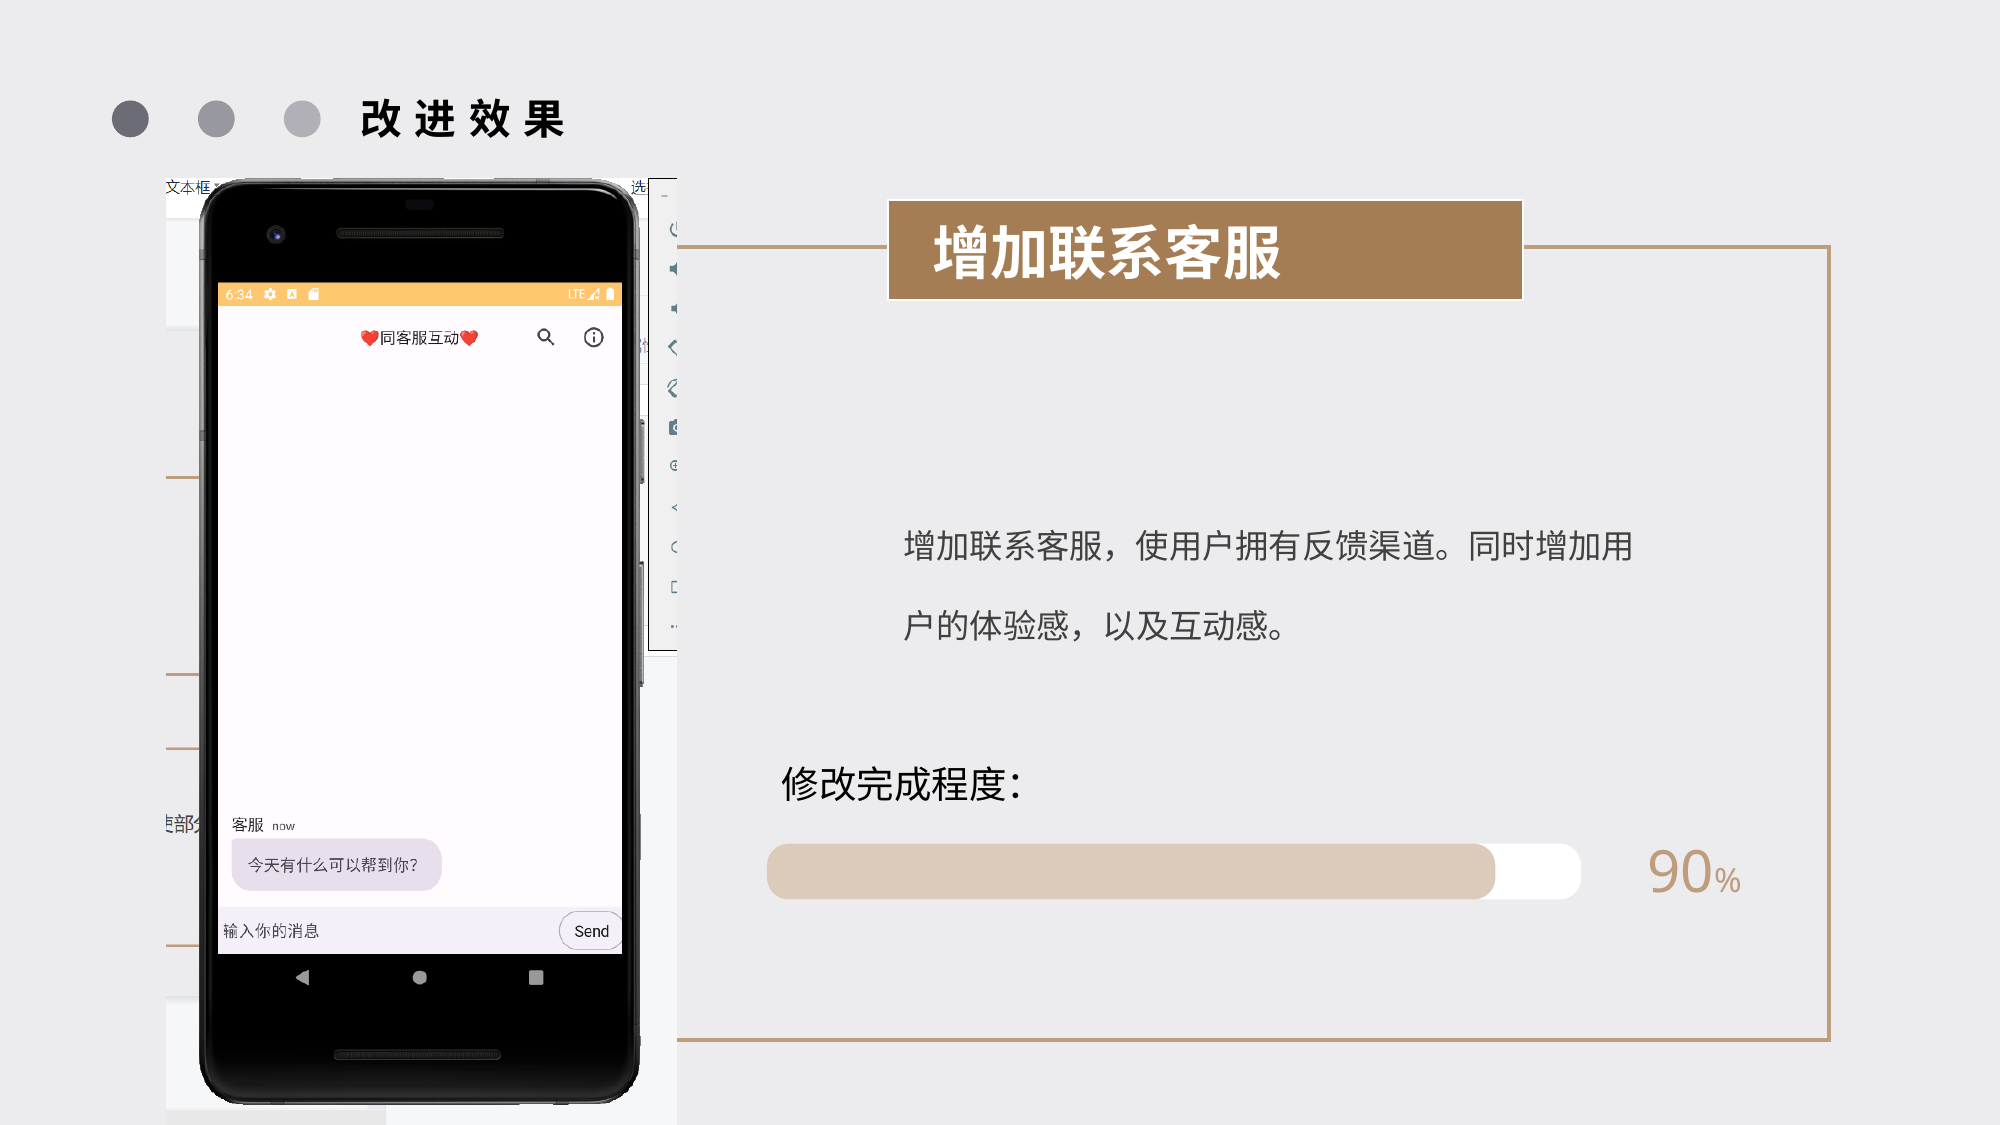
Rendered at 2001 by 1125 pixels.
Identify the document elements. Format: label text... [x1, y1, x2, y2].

text_box [766, 843, 1496, 900]
text_box [677, 246, 1830, 1041]
text_box [1477, 843, 1582, 900]
text_box 增加联系客服，使用户拥有反馈渠道。同时增加用户的体验感，以及互动感。 [888, 477, 1659, 733]
text_box 90% [1632, 826, 1777, 912]
text_box [887, 199, 1524, 301]
text_box 修改完成程度： [767, 753, 1144, 814]
text_box 增加联系客服 [917, 208, 1297, 294]
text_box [111, 100, 321, 138]
picture [165, 178, 677, 1125]
text_box 改进效果 [346, 85, 1300, 151]
